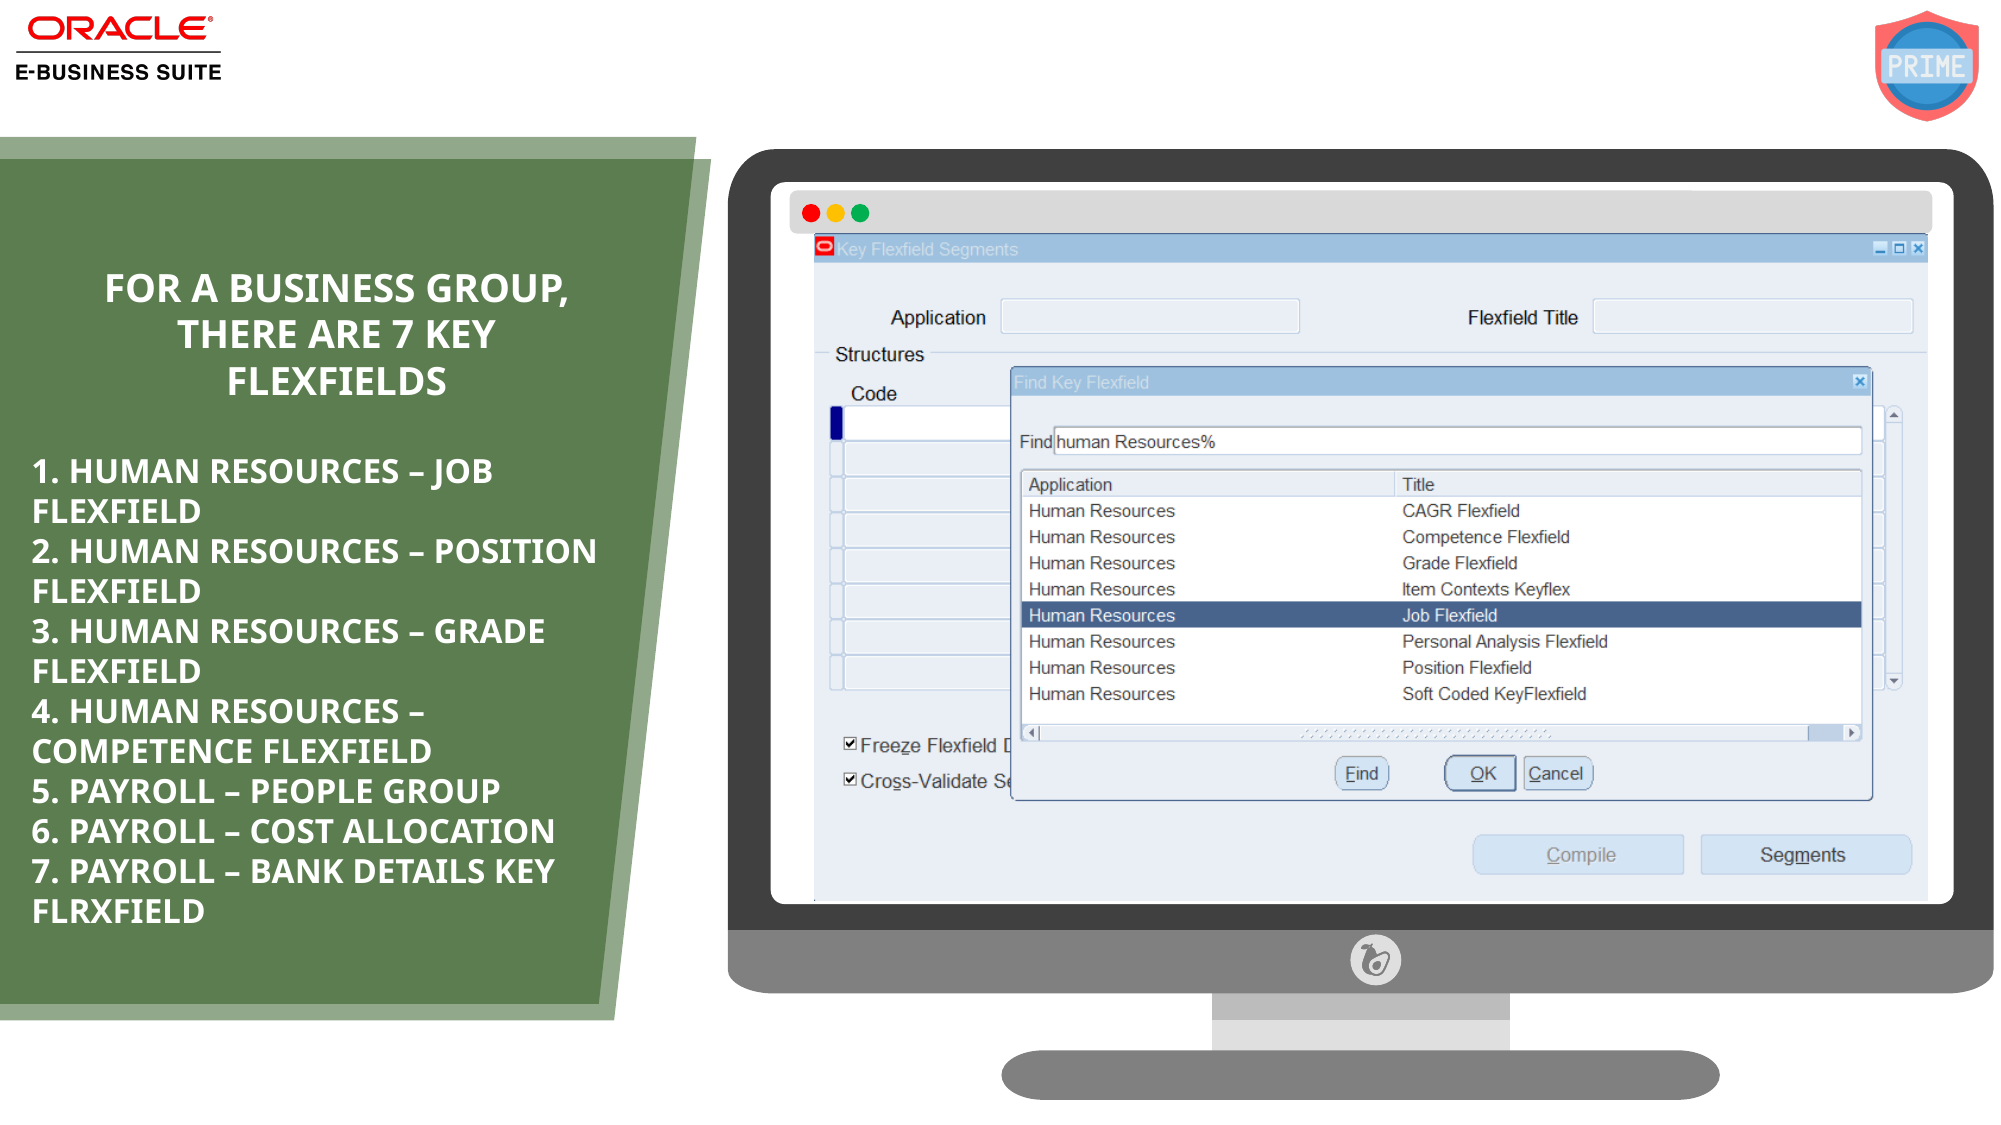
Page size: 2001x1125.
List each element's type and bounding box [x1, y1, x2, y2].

text_box [0, 136, 712, 1021]
picture [814, 232, 1929, 902]
text_box [727, 148, 1995, 1101]
picture [16, 15, 222, 81]
picture [1868, 7, 1986, 125]
